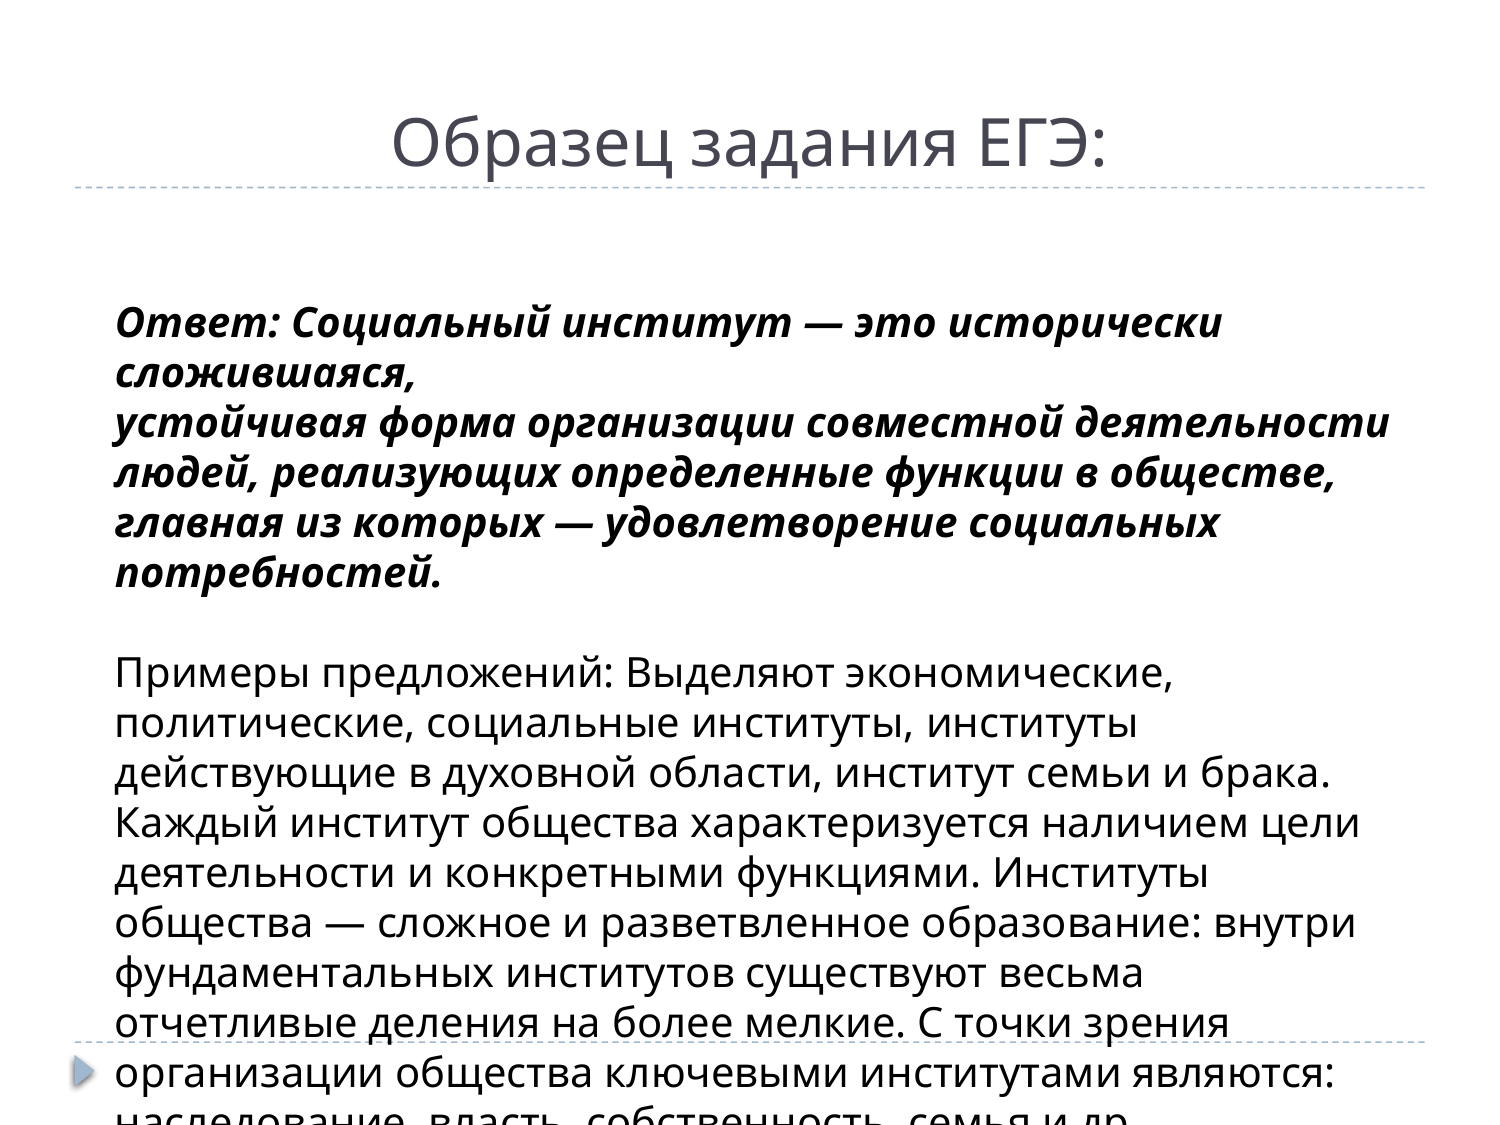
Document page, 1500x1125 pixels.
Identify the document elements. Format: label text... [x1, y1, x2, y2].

title Образец задания ЕГЭ: [75, 37, 1425, 188]
text_box Ответ: Социальный институт — это исторически сложившаяся, устойчивая форма организации совместной деятельности людей, реализующих определенные функции в обществе, главная из которых — удовлетворение социальных потребностей. Примеры предложений: Выделяют экономические, политические, социальные институты, институты действующие в духовной области, институт семьи и брака. Каждый институт общества характеризуется наличием цели деятельности и конкретными функциями. Институты общества — сложное и разветвленное образование: внутри фундаментальных институтов существуют весьма отчетливые деления на более мелкие. С точки зрения организации общества ключевыми институтами являются: наследование, власть, собственность, семья и др. [100, 243, 1412, 1125]
